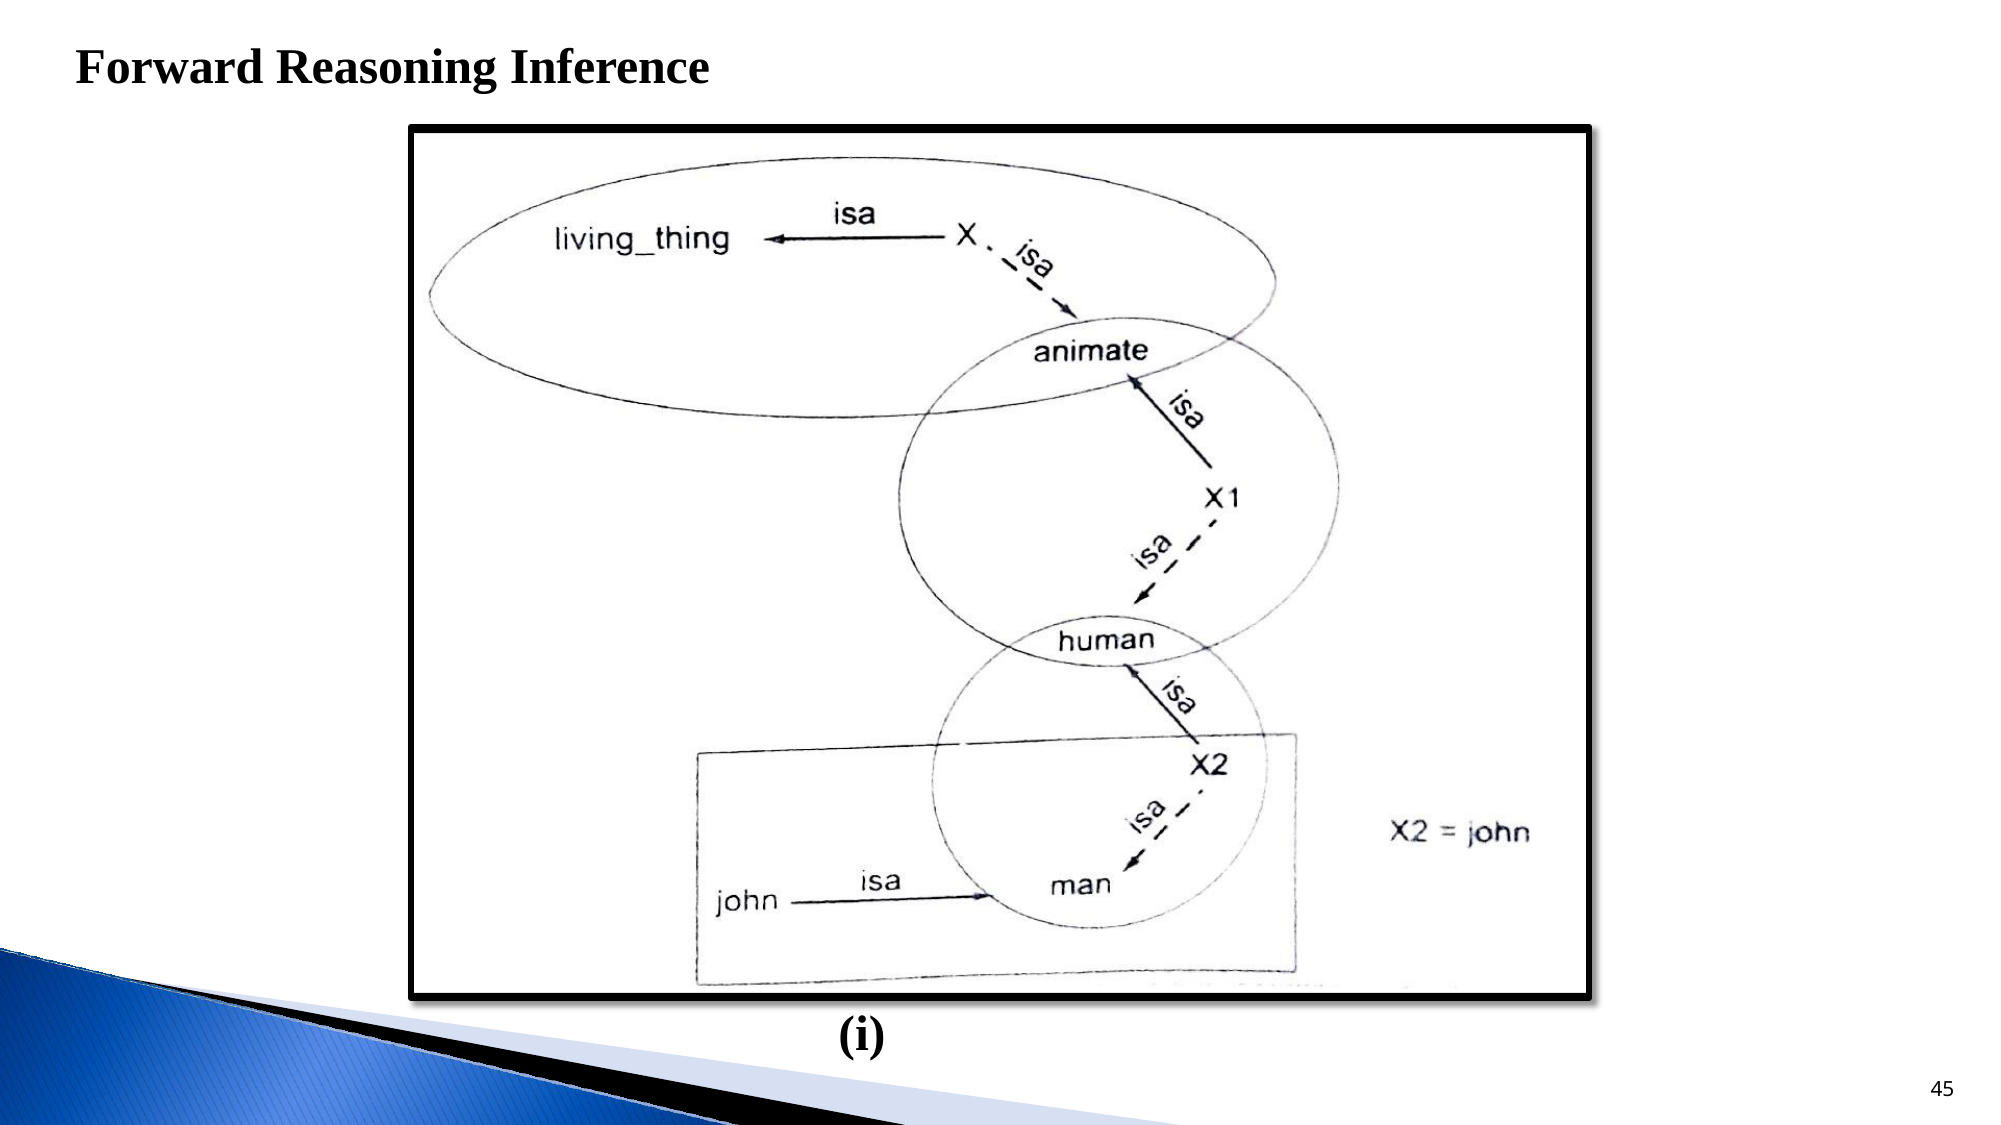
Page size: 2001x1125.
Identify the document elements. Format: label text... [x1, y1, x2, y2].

slide_number 45 [1924, 1071, 1963, 1125]
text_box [0, 119, 1606, 1125]
title Forward Reasoning Inference [73, 31, 716, 118]
